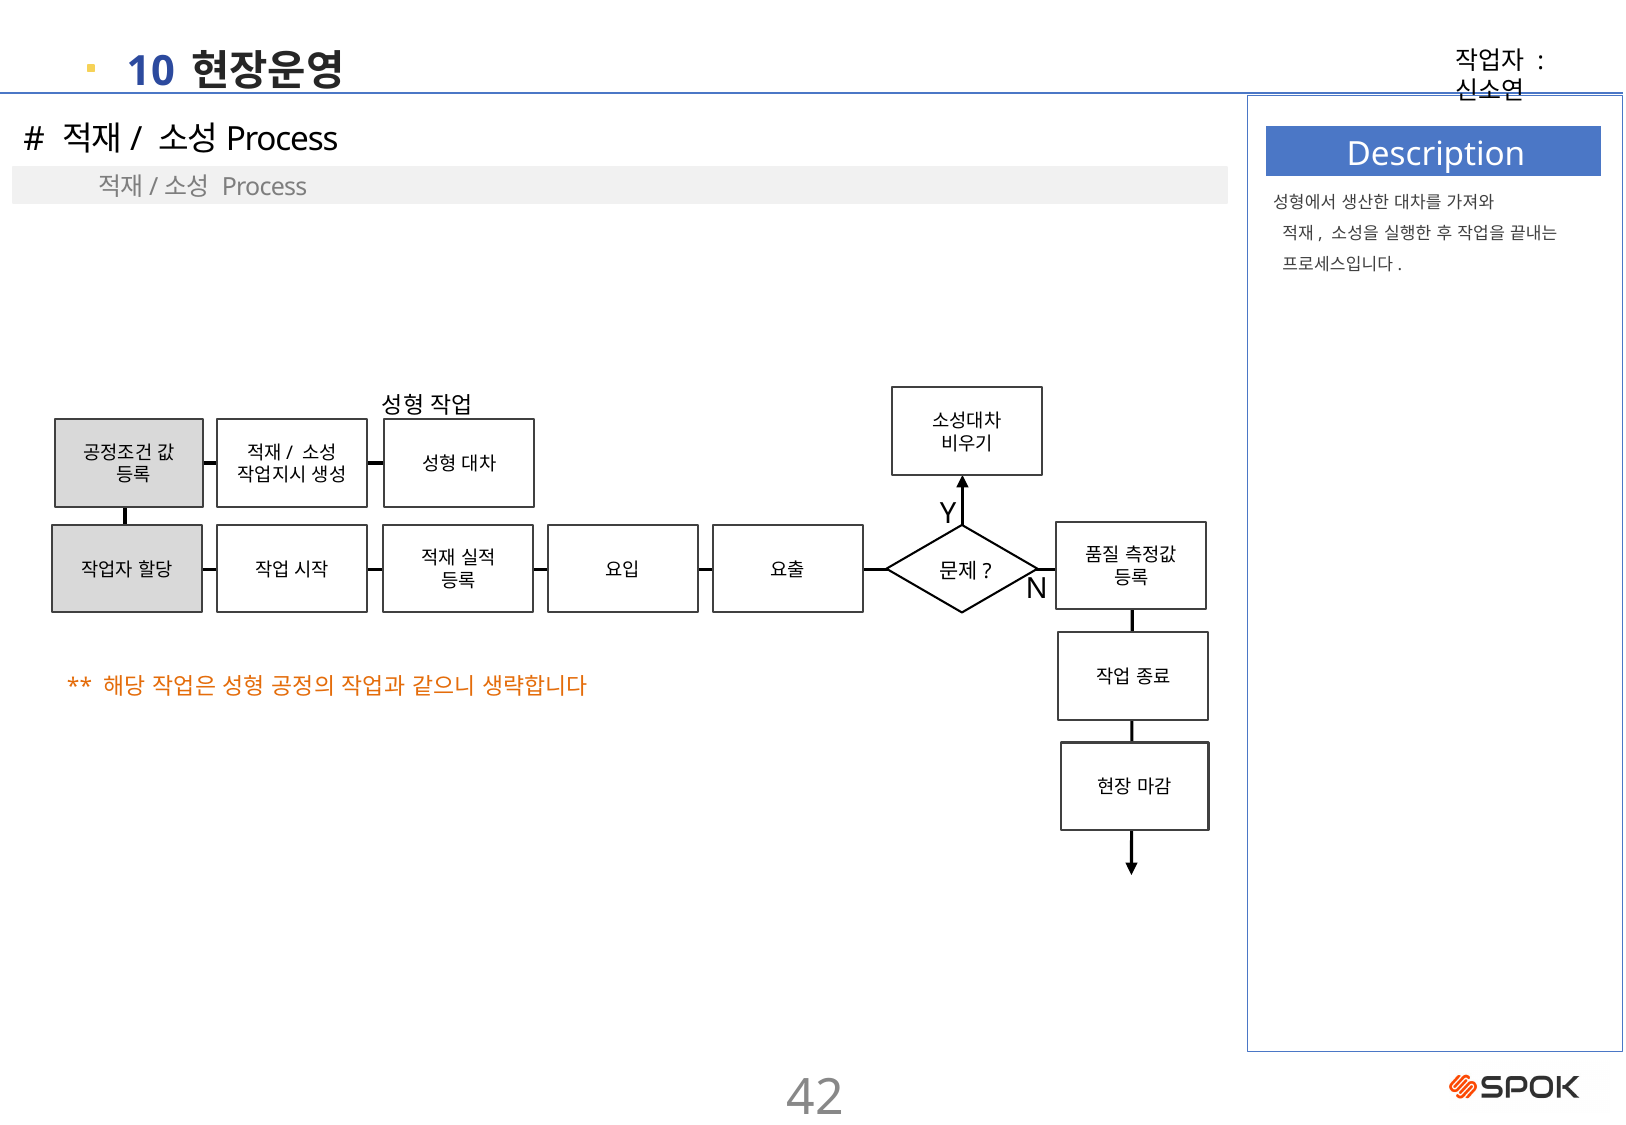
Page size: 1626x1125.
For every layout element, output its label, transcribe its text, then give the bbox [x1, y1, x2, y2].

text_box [11, 166, 1229, 205]
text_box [87, 42, 408, 91]
slide_number 42 [483, 1064, 1142, 1125]
text_box 작업자 : 신소연 [1440, 37, 1625, 94]
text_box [0, 92, 1623, 1052]
text_box 작업자 : 신소연 [1128, 573, 1135, 879]
picture [1449, 1060, 1610, 1114]
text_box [886, 524, 1038, 613]
